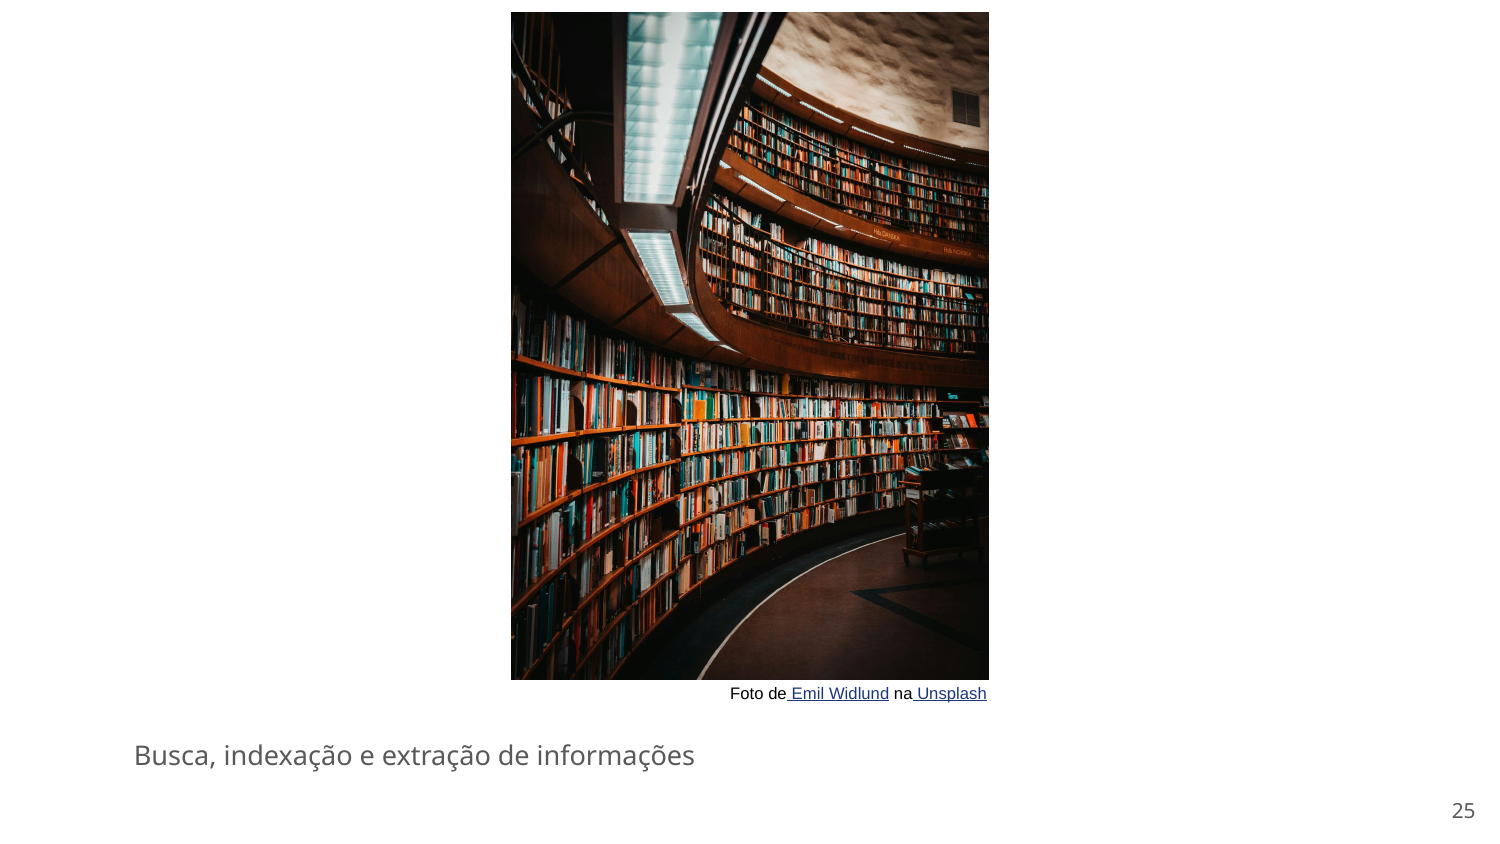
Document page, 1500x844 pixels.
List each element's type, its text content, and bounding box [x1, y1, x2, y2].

text_box Foto de Emil Widlund na Unsplash [715, 672, 1069, 713]
picture [511, 12, 989, 681]
slide_number ‹#› [1400, 779, 1491, 844]
list Busca, indexação e extração de informações [118, 717, 1382, 793]
